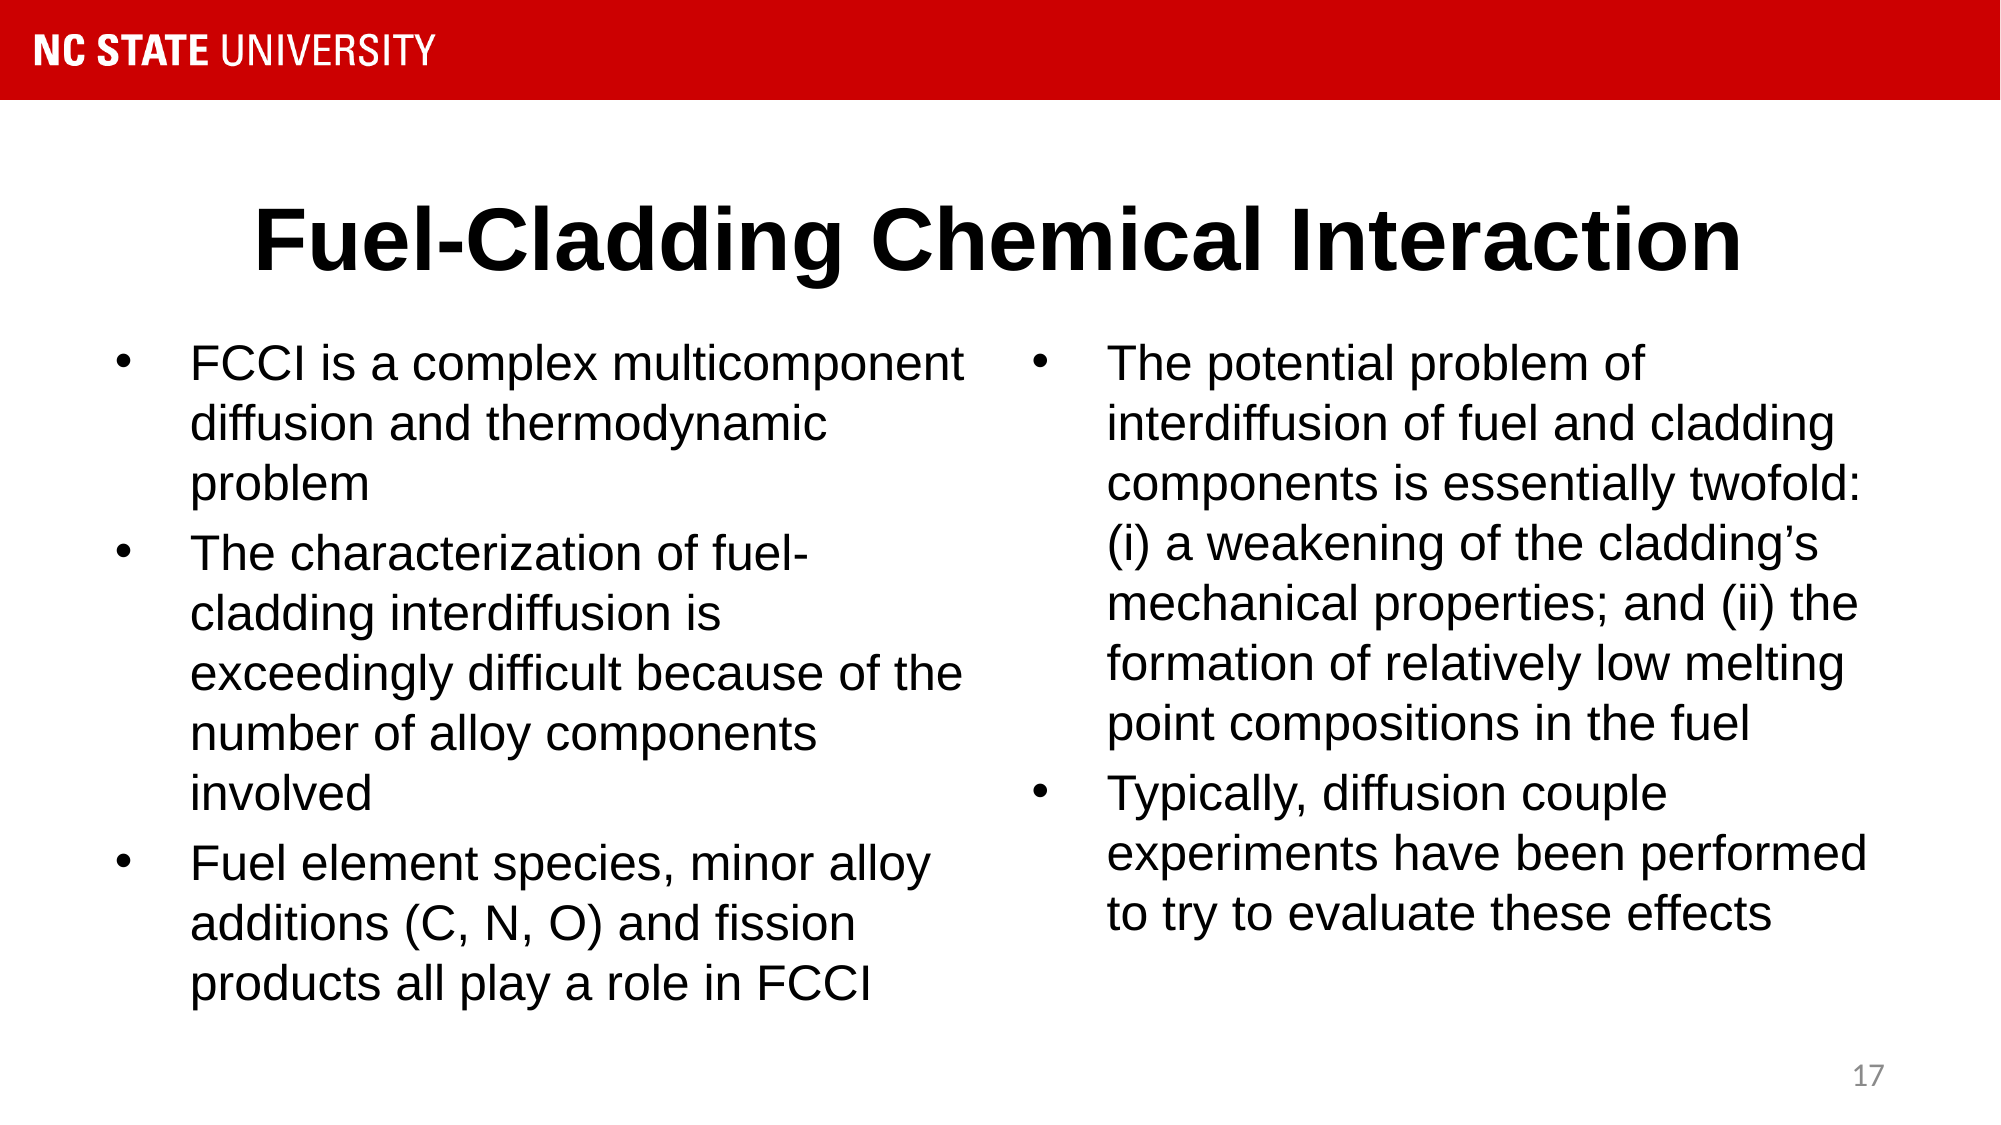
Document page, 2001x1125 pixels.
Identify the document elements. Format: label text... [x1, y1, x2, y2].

title Fuel-Cladding Chemical Interaction [99, 147, 1900, 323]
slide_number 17 [1433, 1042, 1900, 1103]
list FCCI is a complex multicomponent diffusion and thermodynamic problem The characterization of fuel-cladding interdiffusion is exceedingly difficult because of the number of alloy components involved Fuel element species, minor alloy additions (C, N, O) and fission products all play a role in FCCI [99, 322, 984, 1005]
picture [0, 0, 2001, 100]
list The potential problem of interdiffusion of fuel and cladding components is essentially twofold: (i) a weakening of the cladding’s mechanical properties; and (ii) the formation of relatively low melting point compositions in the fuel Typically, diffusion couple experiments have been performed to try to evaluate these effects [1016, 322, 1900, 1005]
